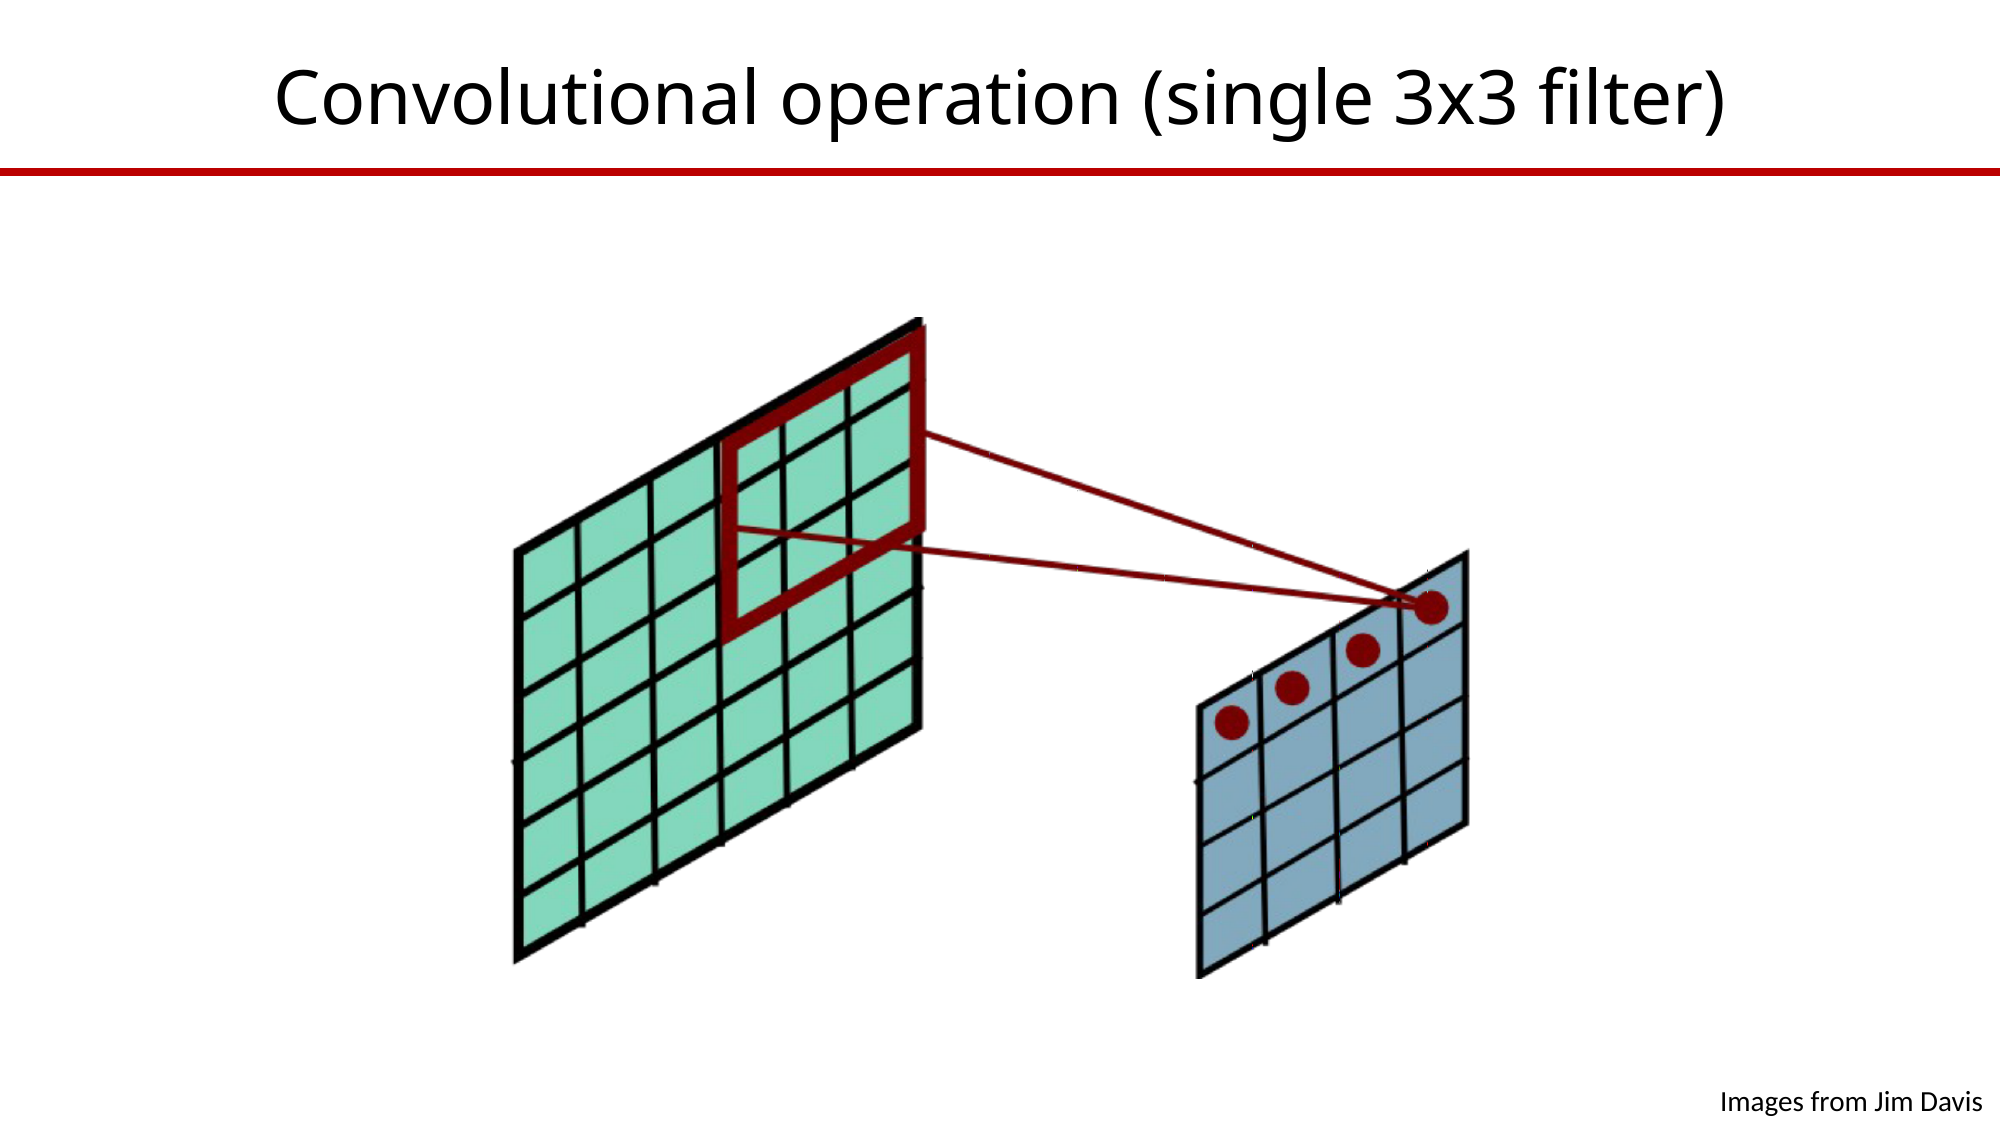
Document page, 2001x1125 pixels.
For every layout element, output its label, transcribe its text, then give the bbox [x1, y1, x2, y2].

title Convolutional operation (single 3x3 filter) [137, 50, 1863, 150]
text_box Images from Jim Davis [1705, 1074, 1999, 1125]
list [397, 282, 1603, 1026]
